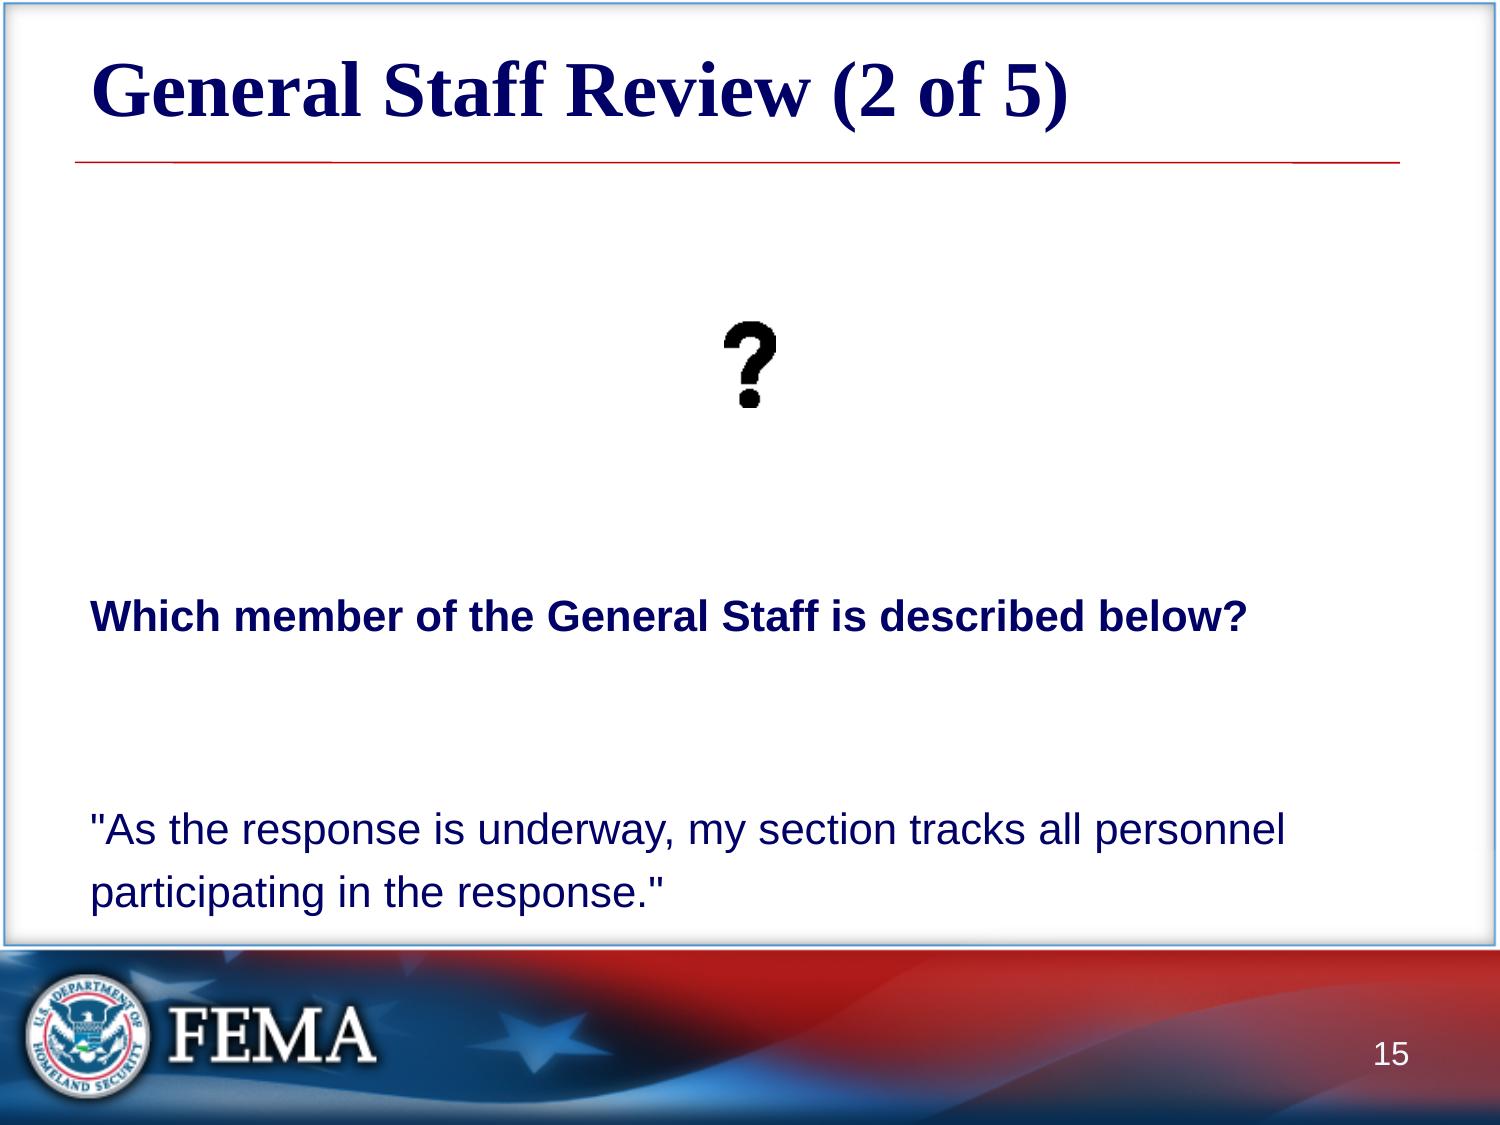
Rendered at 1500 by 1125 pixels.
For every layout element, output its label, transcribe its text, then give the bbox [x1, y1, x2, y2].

slide_number 15 [1074, 1024, 1425, 1103]
list Which member of the General Staff is described below? "As the response is underway, my section tracks all personnel participating in the response." [75, 569, 1425, 927]
picture [0, 0, 1500, 1125]
title General Staff Review (2 of 5) [75, 32, 1425, 138]
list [723, 319, 776, 408]
